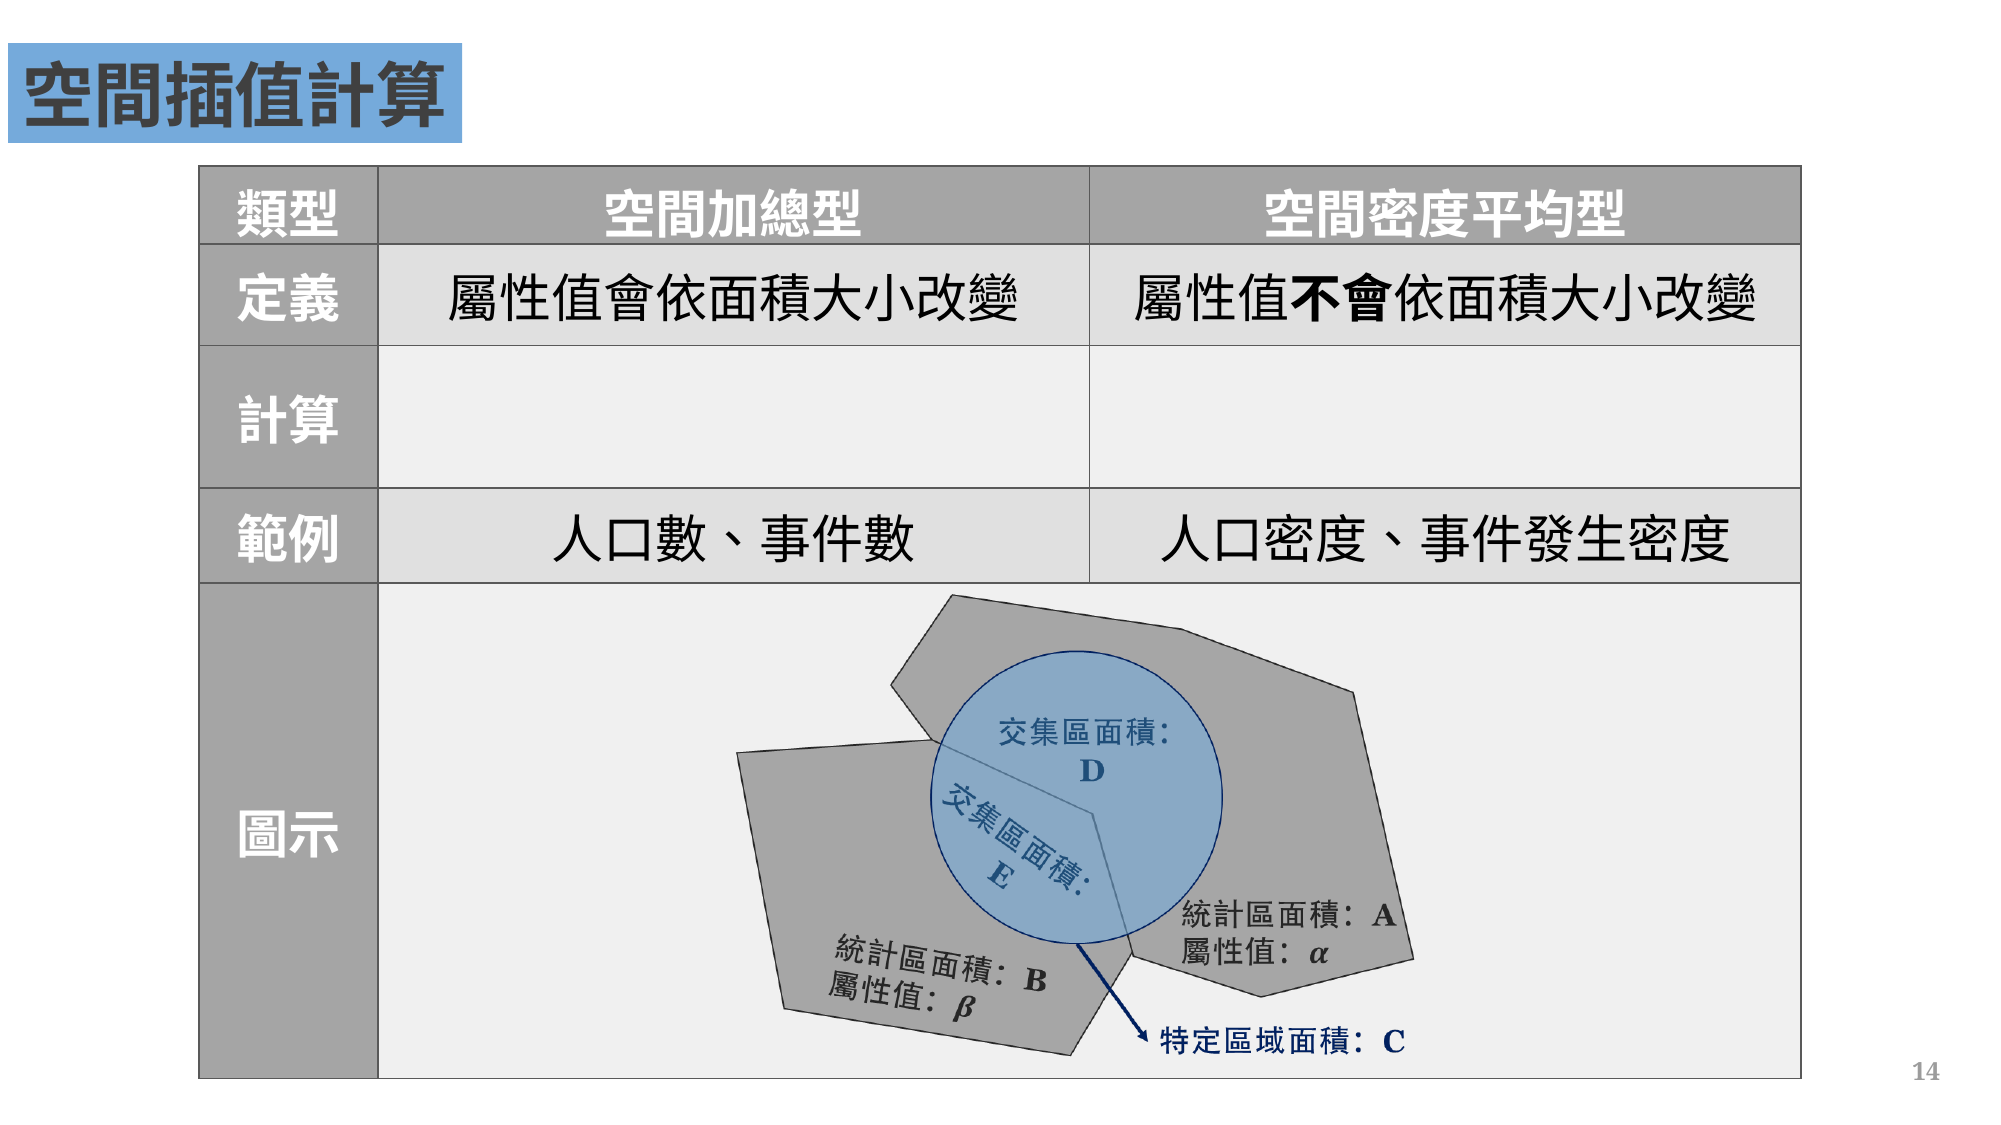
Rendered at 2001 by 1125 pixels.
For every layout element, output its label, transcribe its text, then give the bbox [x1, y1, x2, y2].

picture [735, 593, 1442, 1079]
text_box 空間插值計算 [8, 43, 463, 143]
slide_number 14 [1505, 1042, 1955, 1103]
